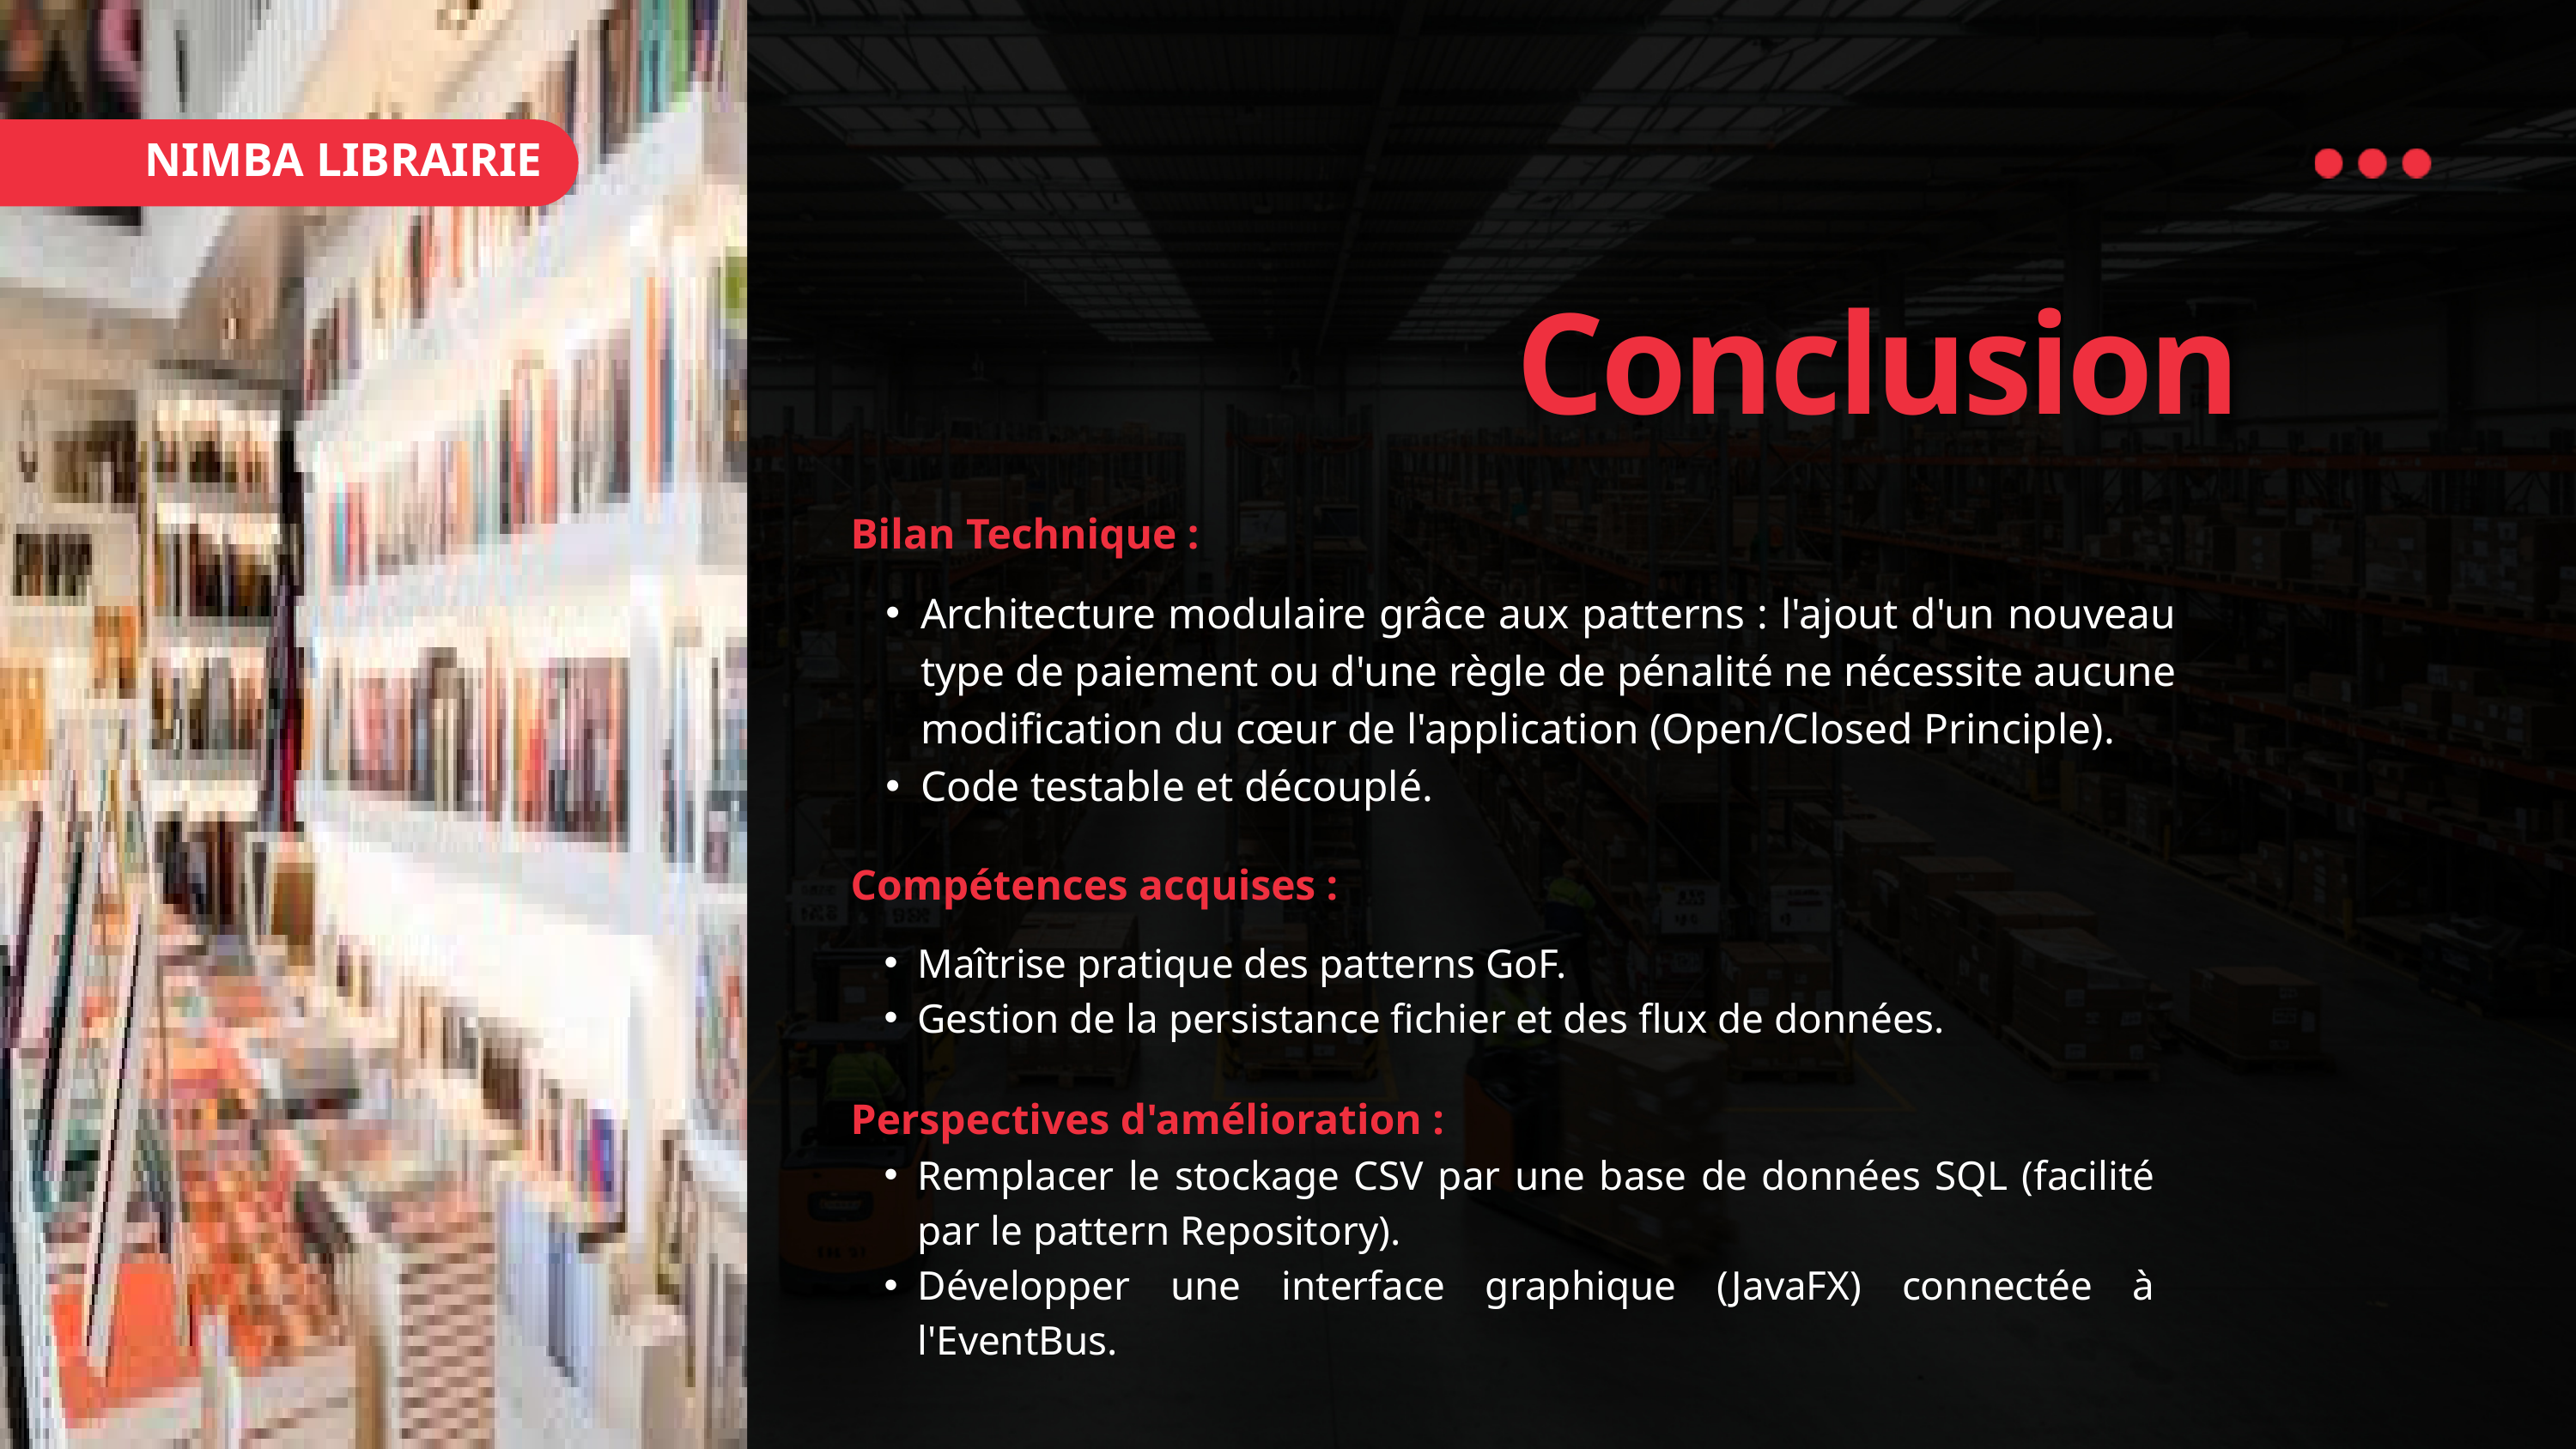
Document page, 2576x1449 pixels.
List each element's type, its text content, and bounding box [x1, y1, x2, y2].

text_box Conclusion [1516, 302, 2345, 442]
text_box Compétences acquises : Maîtrise pratique des patterns GoF. Gestion de la persistance fichier et des flux de données. [850, 850, 2156, 1085]
text_box Perspectives d'amélioration : Remplacer le stockage CSV par une base de données SQL (facilité par le pattern Repository). Développer une interface graphique (JavaFX) connectée à l'EventBus. [850, 1085, 2156, 1418]
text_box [0, 118, 579, 207]
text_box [0, 0, 748, 1449]
text_box Bilan Technique : Architecture modulaire grâce aux patterns : l'ajout d'un nouveau type de paiement ou d'une règle de pénalité ne nécessite aucune modification du cœur de l'application (Open/Closed Principle). Code testable et découplé. [850, 499, 2179, 868]
text_box [2314, 149, 2432, 179]
text_box [749, 0, 2576, 1449]
